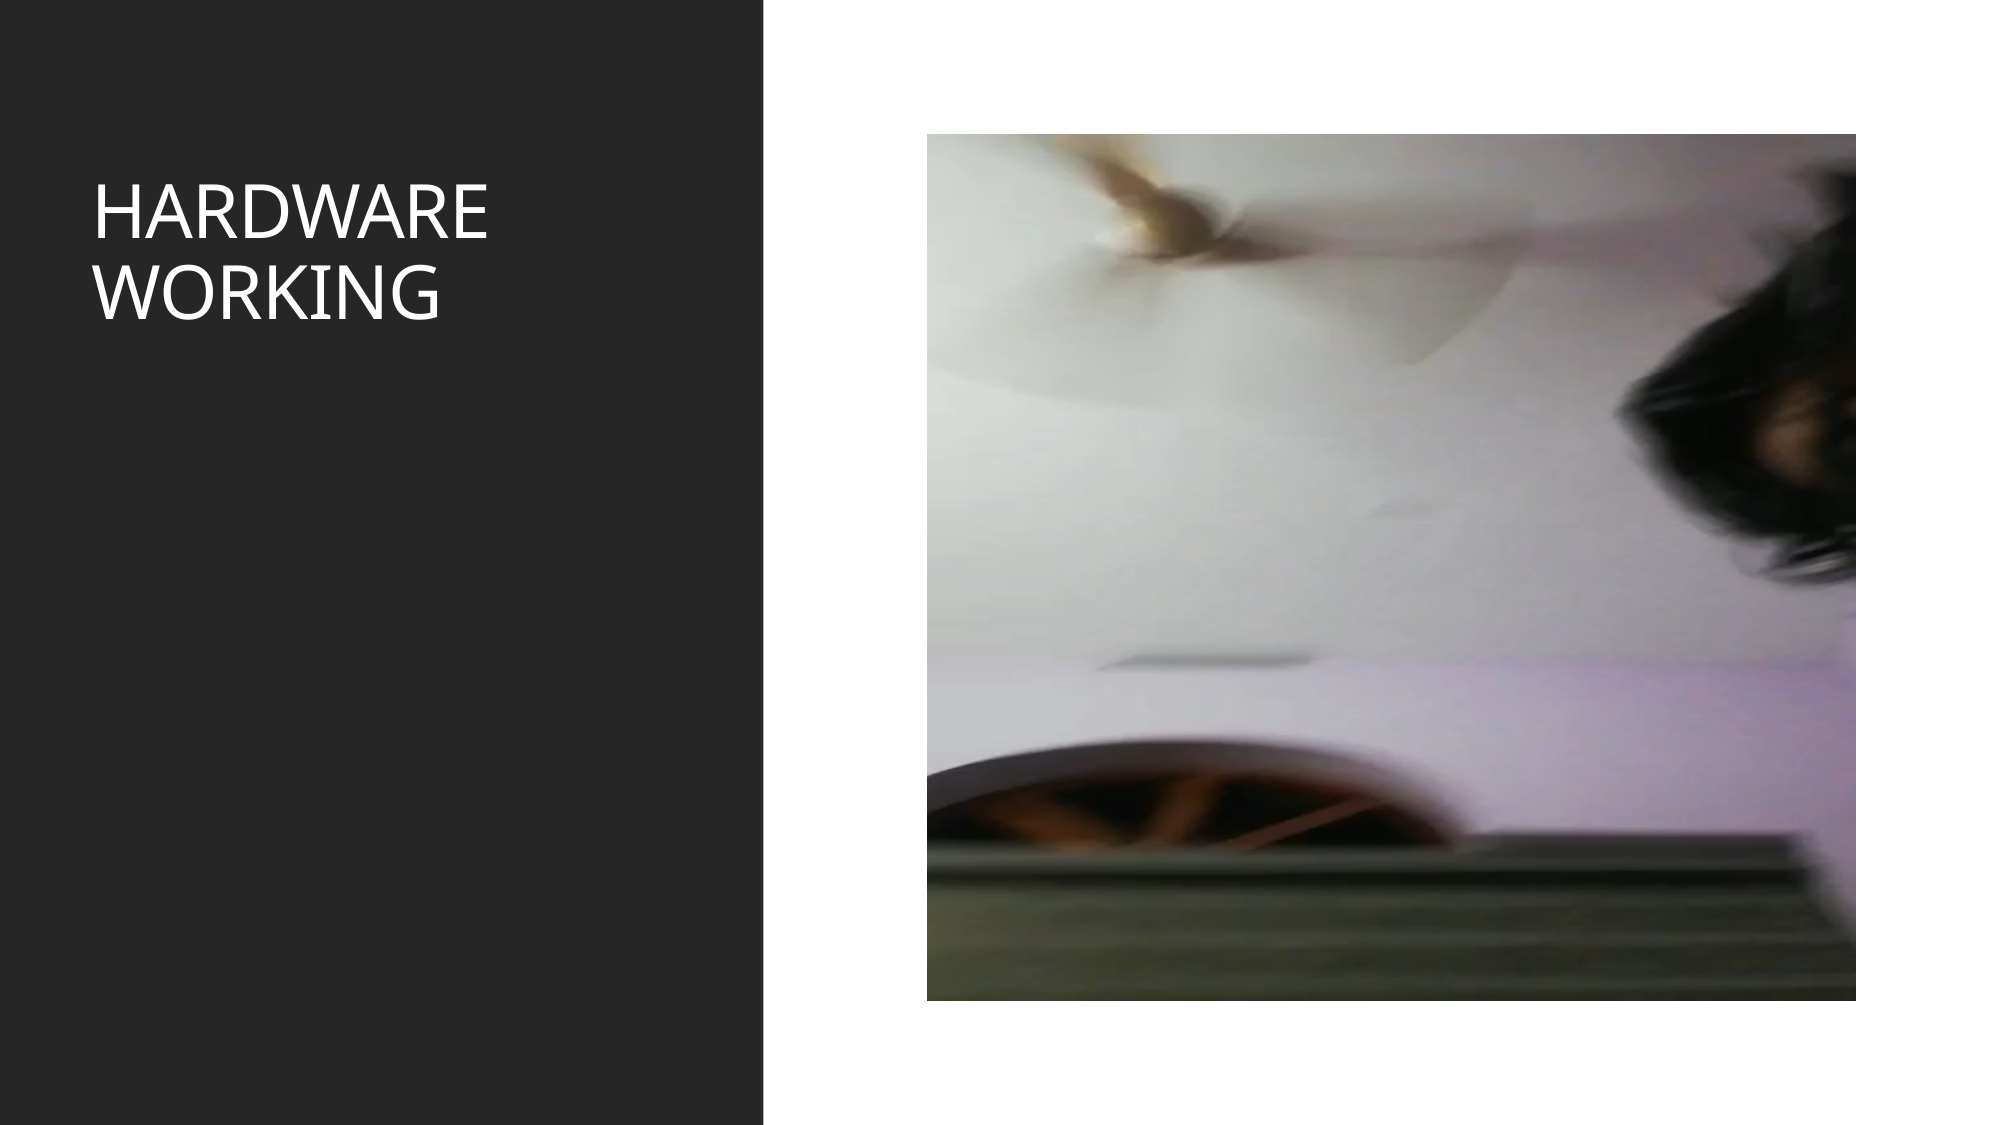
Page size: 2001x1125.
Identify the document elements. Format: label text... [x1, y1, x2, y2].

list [926, 132, 1857, 1003]
title HARDWARE WORKING [76, 0, 654, 344]
